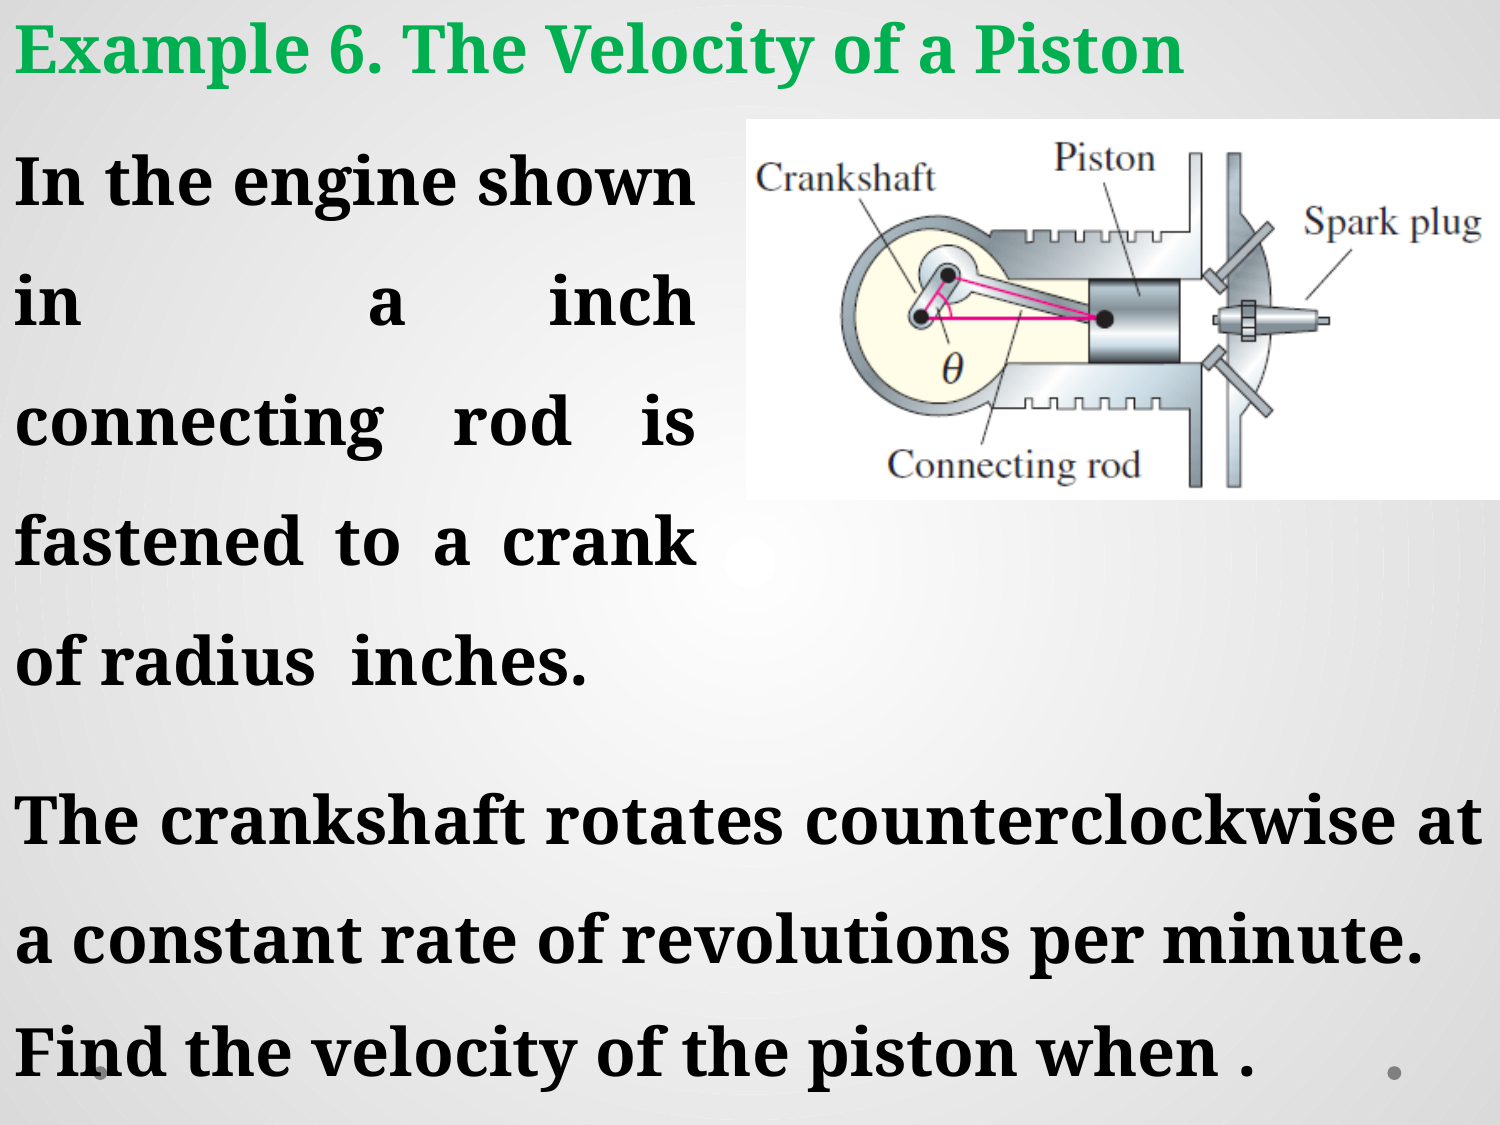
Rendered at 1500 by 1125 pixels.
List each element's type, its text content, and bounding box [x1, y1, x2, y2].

text_box Example 6. The Velocity of a Piston [0, 0, 1500, 95]
picture [746, 118, 1500, 501]
